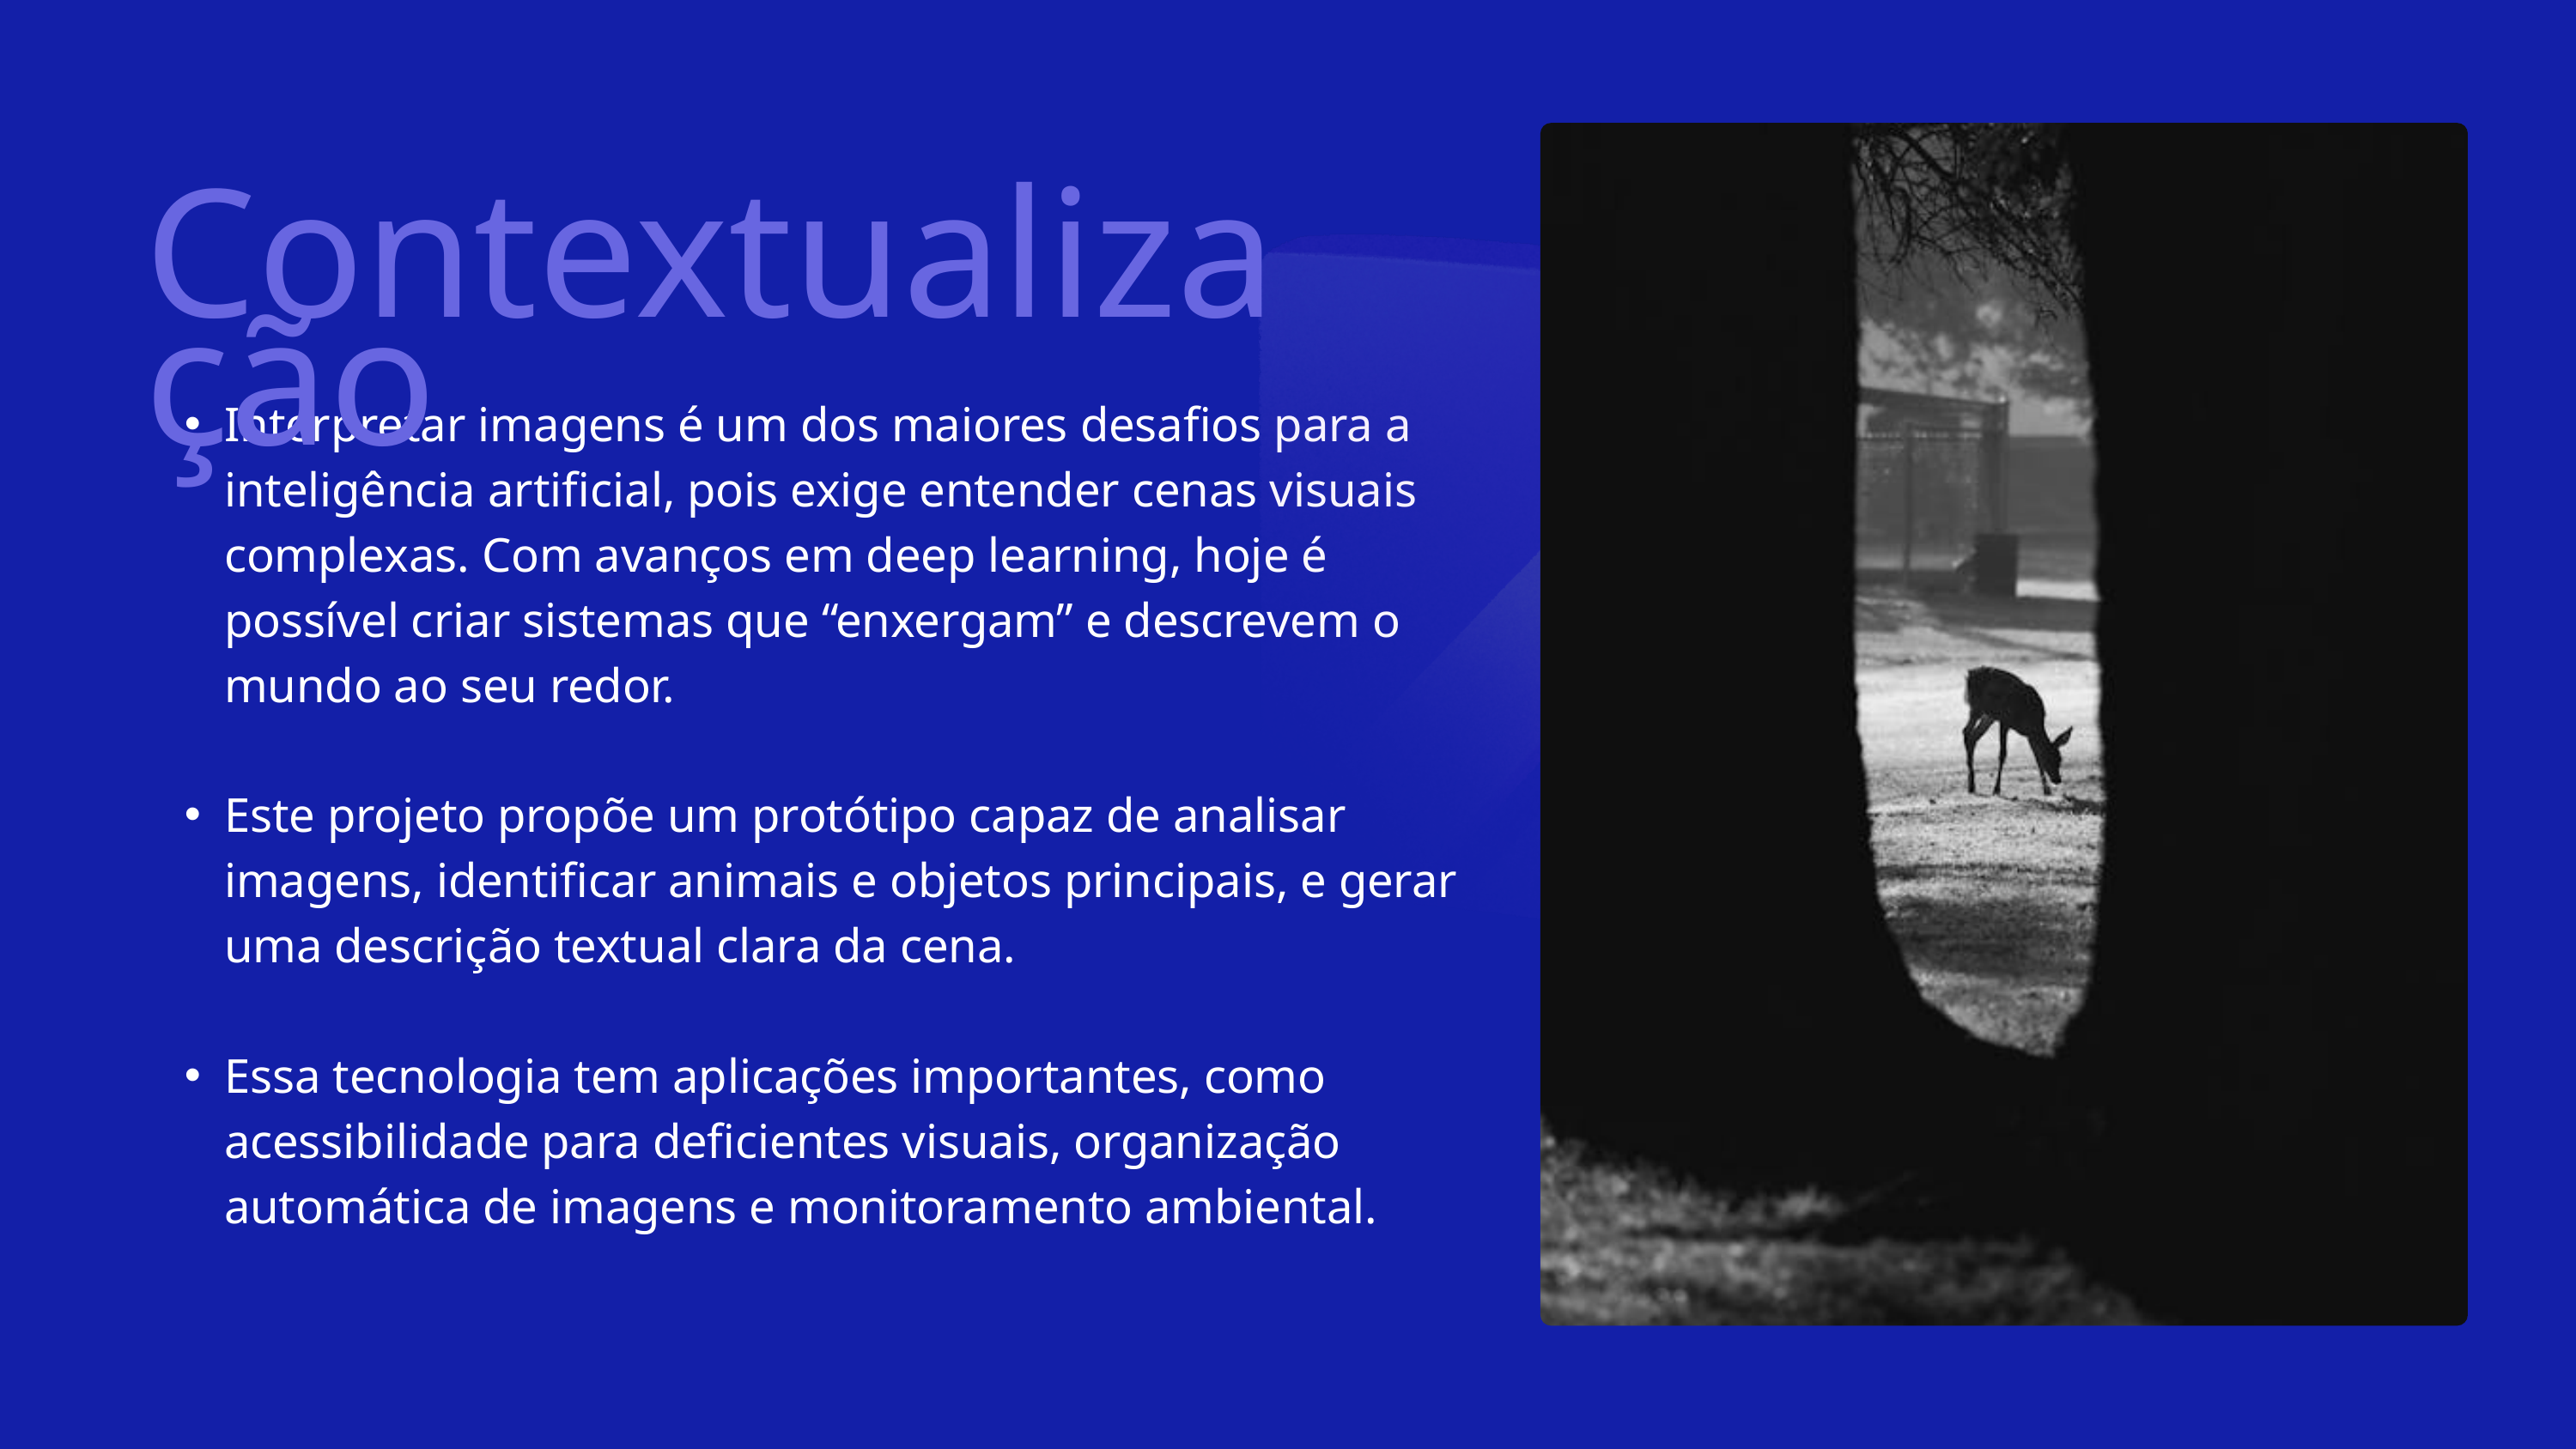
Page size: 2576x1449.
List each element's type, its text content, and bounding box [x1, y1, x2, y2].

text_box Contextualização [144, 224, 1288, 481]
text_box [1540, 122, 2469, 1326]
text_box [1224, 159, 1535, 1132]
text_box Interpretar imagens é um dos maiores desafios para a inteligência artificial, pois exige entender cenas visuais complexas. Com avanços em deep learning, hoje é possível criar sistemas que “enxergam” e descrevem o mundo ao seu redor. Este projeto propõe um protótipo capaz de analisar imagens, identificar animais e objetos principais, e gerar uma descrição textual clara da cena. Essa tecnologia tem aplicações importantes, como acessibilidade para deficientes visuais, organização automática de imagens e monitoramento ambiental. [144, 481, 1466, 1234]
